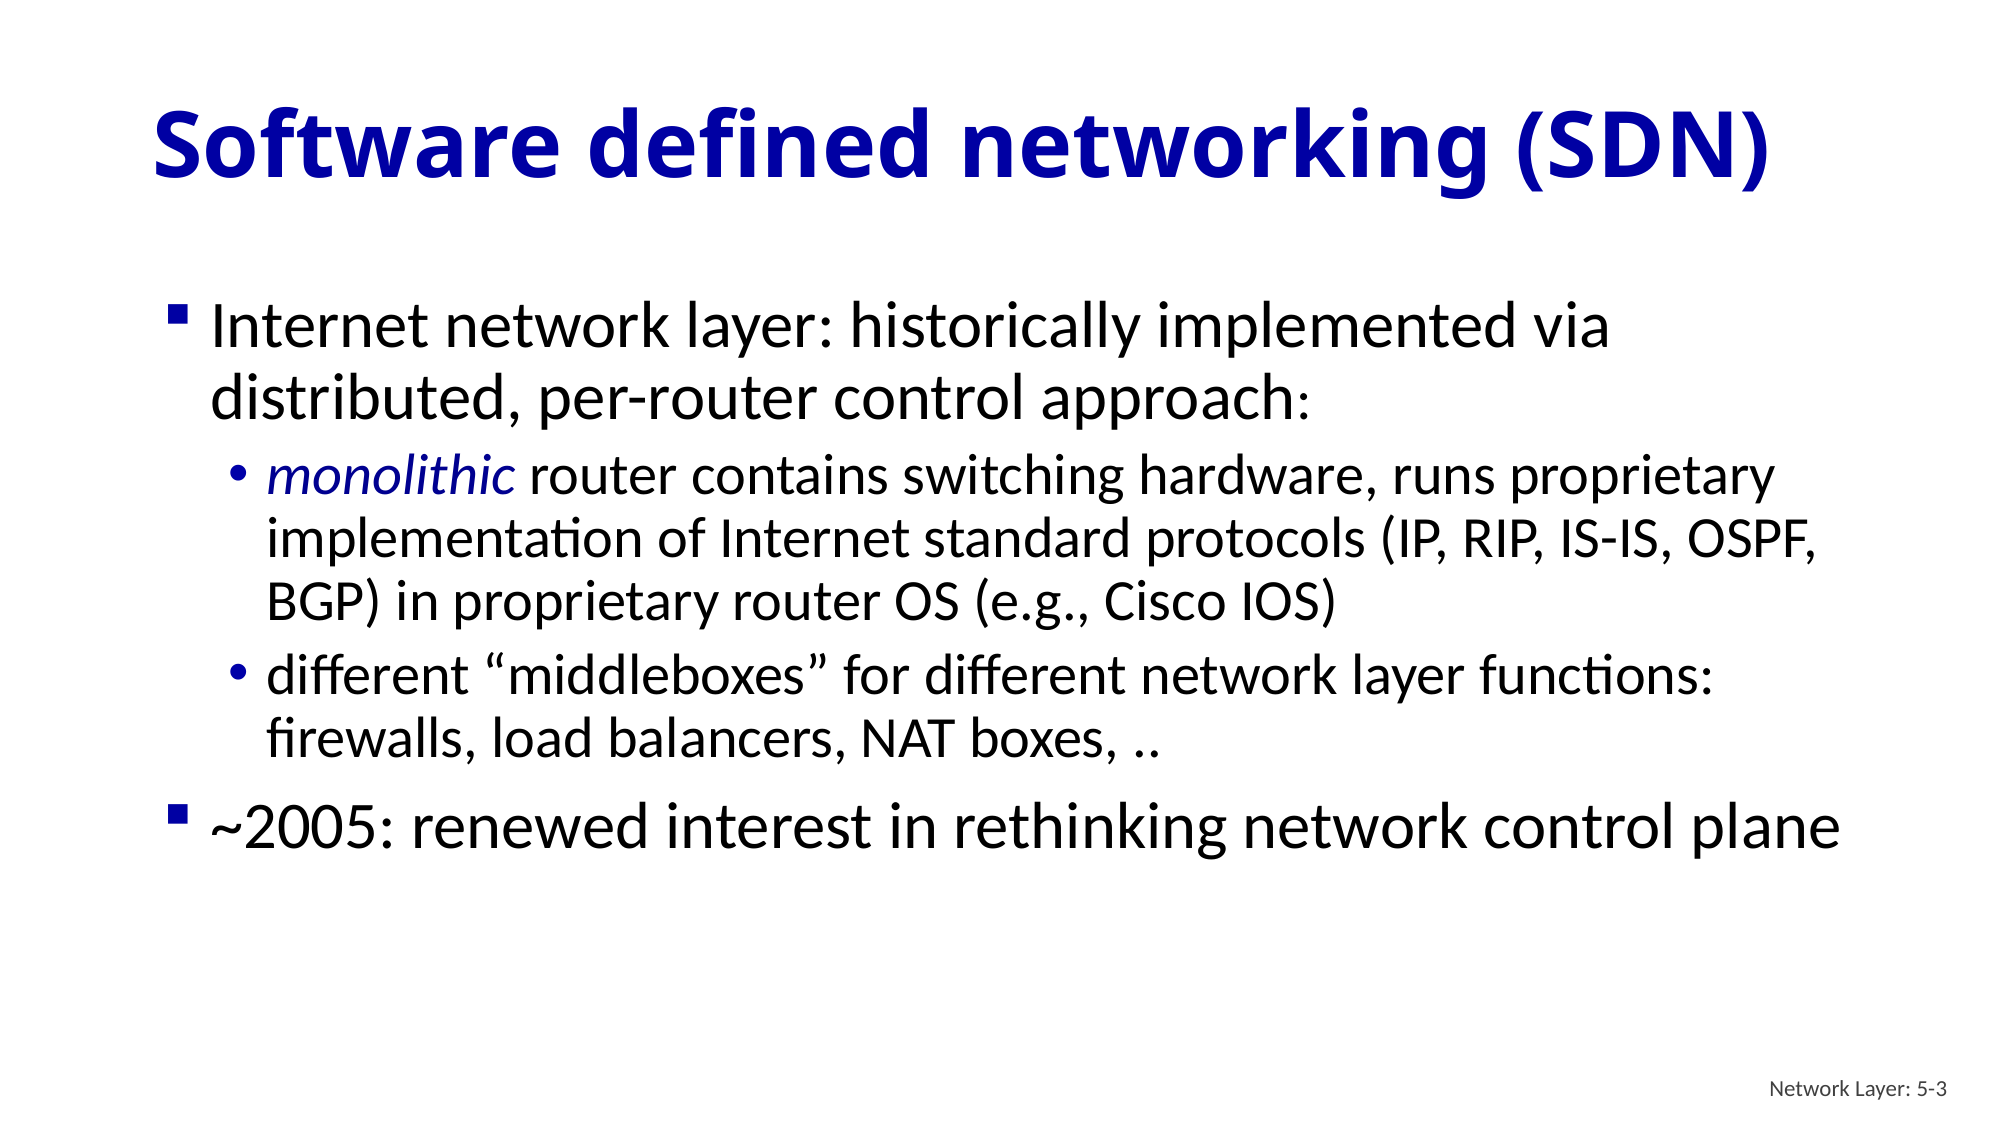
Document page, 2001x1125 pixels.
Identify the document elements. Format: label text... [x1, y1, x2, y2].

list Internet network layer: historically implemented via distributed, per-router control approach: monolithic router contains switching hardware, runs proprietary implementation of Internet standard protocols (IP, RIP, IS-IS, OSPF, BGP) in proprietary router OS (e.g., Cisco IOS) different “middleboxes” for different network layer functions: firewalls, load balancers, NAT boxes, .. ~2005: renewed interest in rethinking network control plane [137, 282, 1863, 997]
title Software defined networking (SDN) [137, 74, 1863, 221]
slide_number Network Layer: 5-3 [1512, 1056, 1963, 1117]
